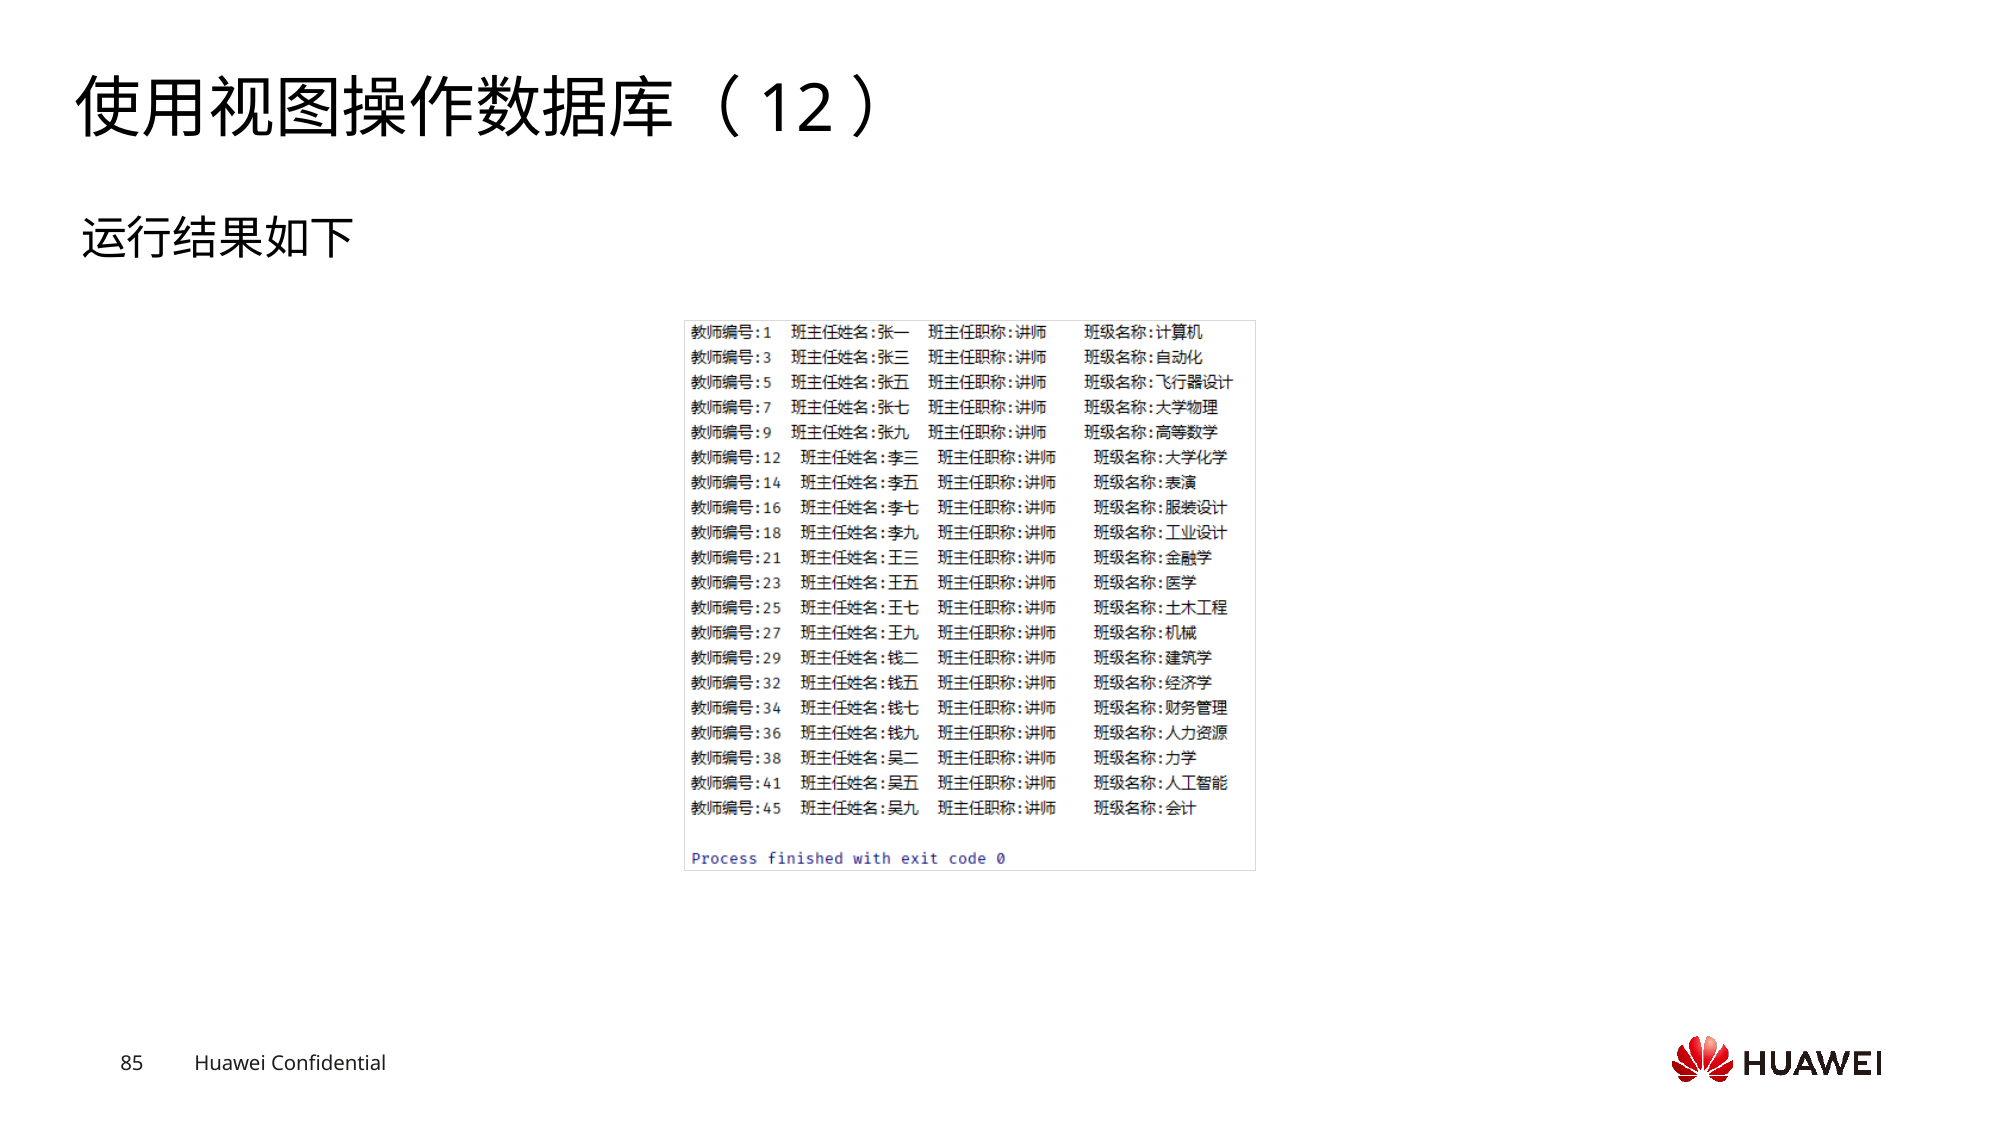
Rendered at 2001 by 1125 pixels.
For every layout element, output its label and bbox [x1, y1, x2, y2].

text_box [66, 201, 1874, 271]
picture [1672, 1036, 1881, 1082]
title [74, 73, 1928, 238]
picture [684, 320, 1256, 871]
